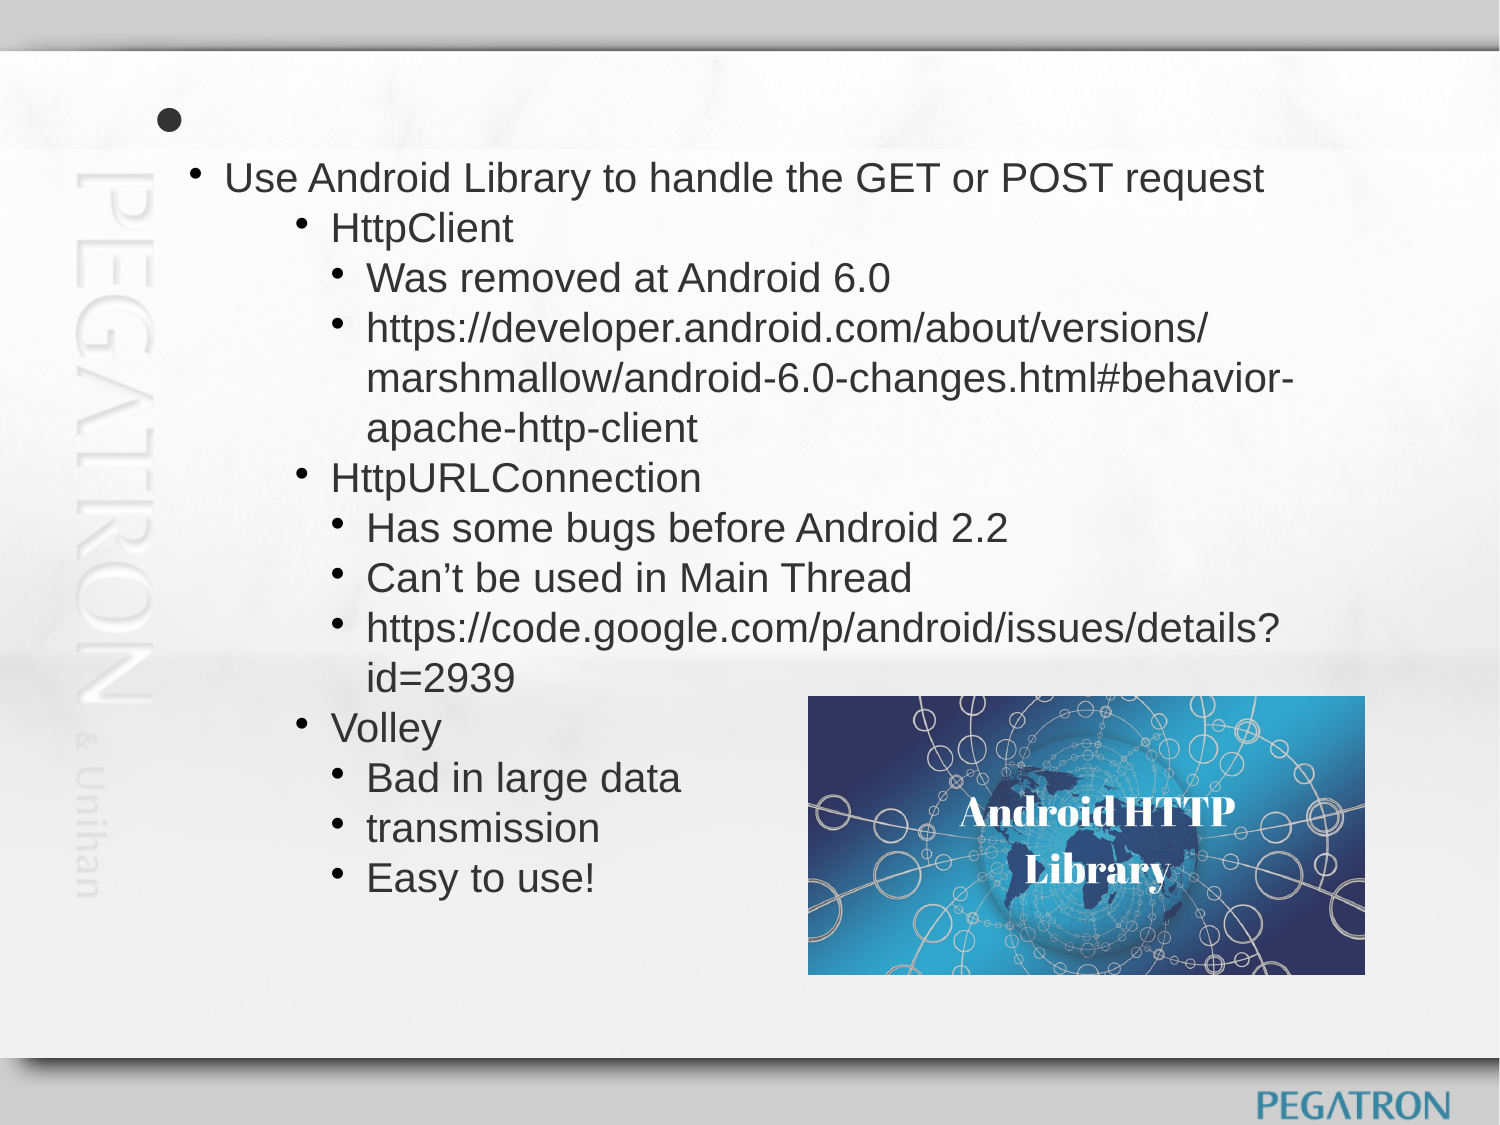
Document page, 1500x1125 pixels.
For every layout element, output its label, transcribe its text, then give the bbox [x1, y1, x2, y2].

text_box Use Android Library to handle the GET or POST request HttpClient Was removed at Android 6.0 https://developer.android.com/about/versions/marshmallow/android-6.0-changes.html#behavior-apache-http-client HttpURLConnection Has some bugs before Android 2.2 Can’t be used in Main Thread https://code.google.com/p/android/issues/details?id=2939 Volley Bad in large data transmission Easy to use! [138, 93, 1404, 926]
picture [0, 0, 1500, 148]
picture [807, 696, 1366, 976]
picture [0, 1058, 1500, 1125]
